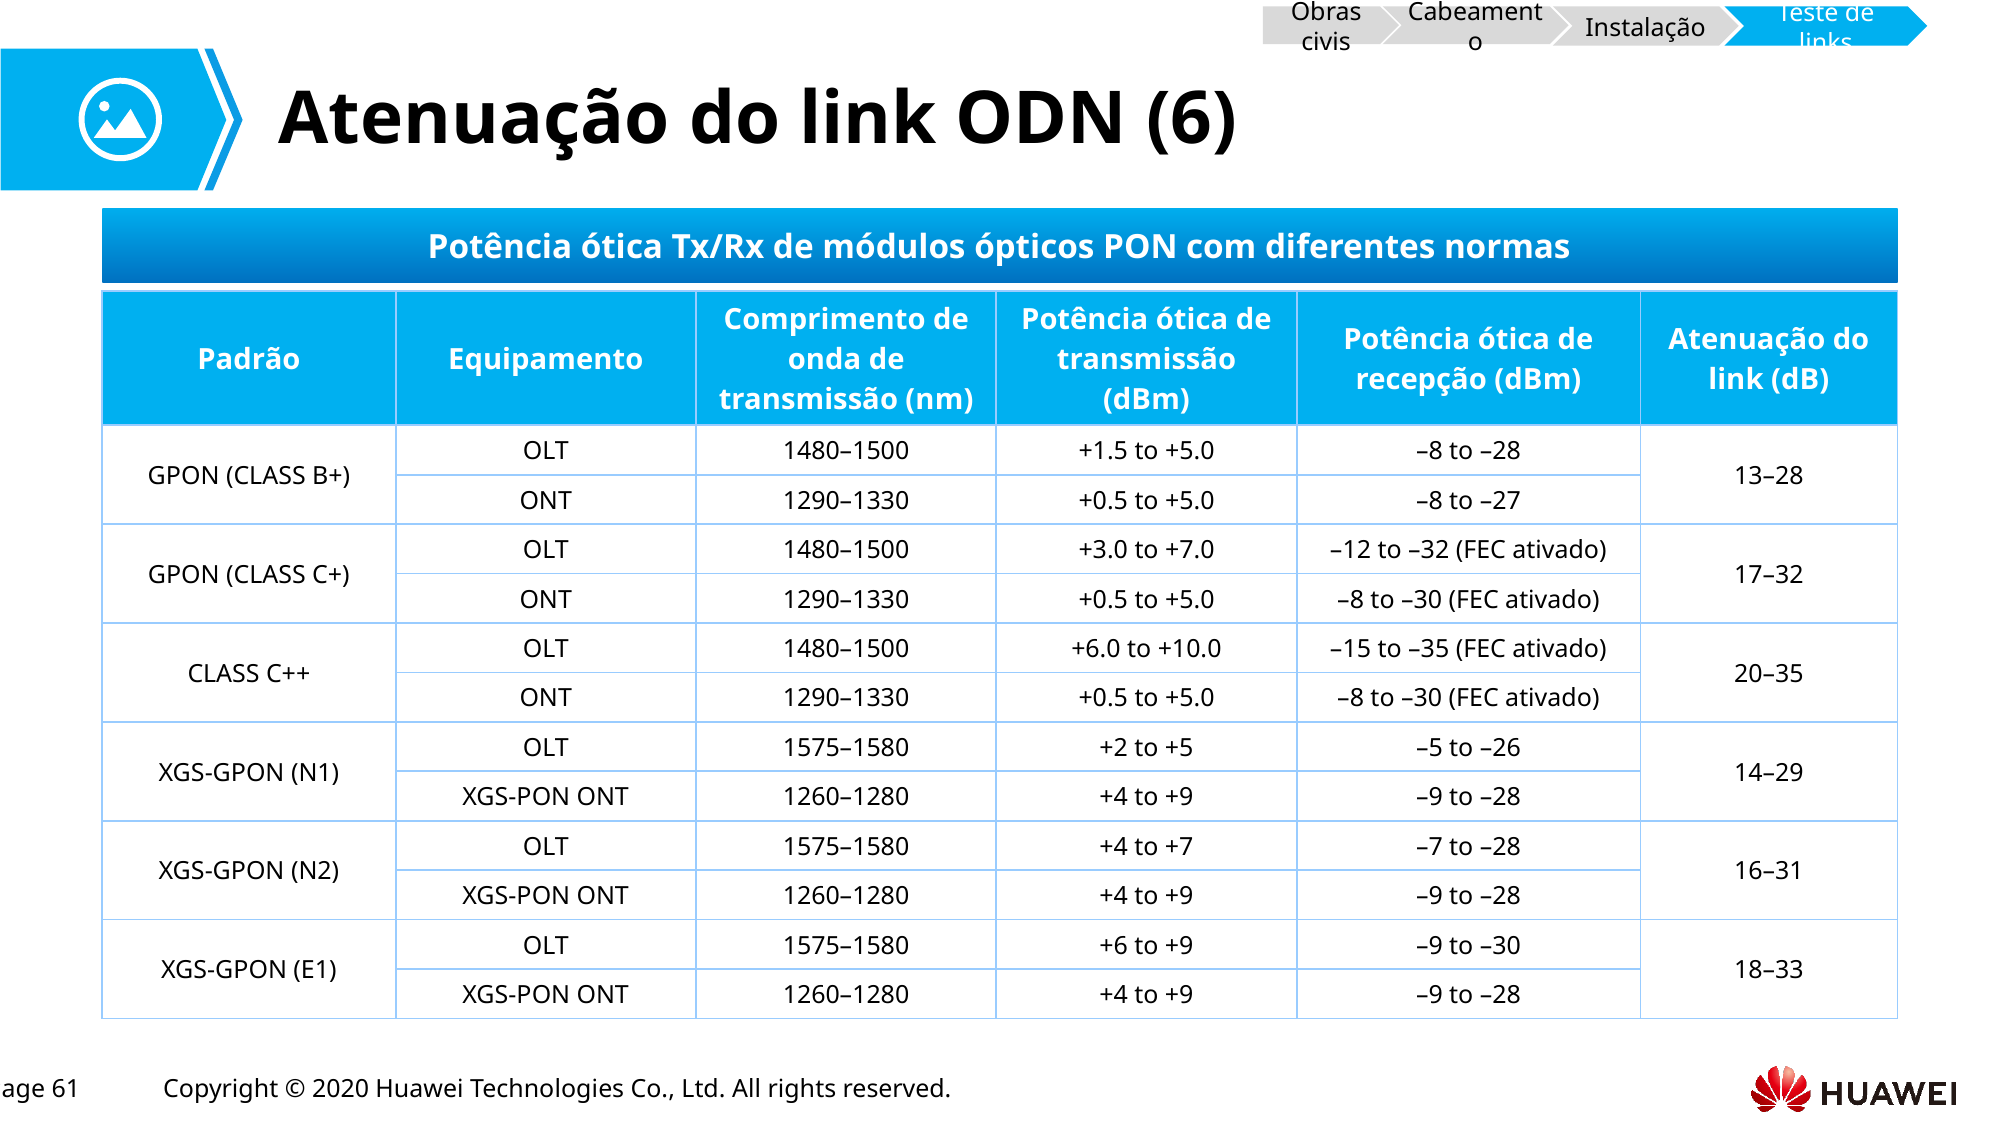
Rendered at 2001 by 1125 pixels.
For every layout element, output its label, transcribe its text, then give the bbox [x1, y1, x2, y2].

table_cell –9 to –28 [1298, 772, 1640, 820]
table_cell –8 to –30 (FEC ativado) [1298, 574, 1640, 622]
table_header Padrão [103, 292, 395, 424]
table_cell +0.5 to +5.0 [997, 673, 1296, 721]
table_cell GPON (CLASS B+) [103, 426, 395, 523]
table_cell OLT [397, 920, 695, 968]
table_cell –9 to –30 [1298, 920, 1640, 968]
table_cell 16–31 [1641, 822, 1897, 919]
table_cell –9 to –28 [1298, 970, 1640, 1018]
table_cell 1575–1580 [697, 920, 995, 968]
table_cell +4 to +9 [997, 871, 1296, 919]
table_cell OLT [397, 624, 695, 672]
title Atenuação do link ODN (6) [261, 67, 1875, 173]
table_cell +2 to +5 [997, 723, 1296, 770]
table_cell 1480–1500 [697, 624, 995, 672]
table_cell XGS-PON ONT [397, 871, 695, 919]
picture [1751, 1066, 1956, 1112]
table_cell 13–28 [1641, 426, 1897, 523]
table_cell –7 to –28 [1298, 822, 1640, 869]
table_cell –15 to –35 (FEC ativado) [1298, 624, 1640, 672]
table_cell XGS-GPON (N1) [103, 723, 395, 820]
table_cell +4 to +9 [997, 970, 1296, 1018]
table_cell –9 to –28 [1298, 871, 1640, 919]
table_cell ONT [397, 476, 695, 523]
text_box Teste de links [1724, 6, 1928, 46]
table_cell 1480–1500 [697, 525, 995, 573]
table_cell XGS-GPON (N2) [103, 822, 395, 919]
table_cell +1.5 to +5.0 [997, 426, 1296, 474]
table_cell OLT [397, 525, 695, 573]
table_cell OLT [397, 723, 695, 770]
table_cell +4 to +7 [997, 822, 1296, 869]
text_box Instalação [1552, 6, 1739, 46]
table_header Potência ótica de recepção (dBm) [1298, 292, 1640, 424]
table_cell 1290–1330 [697, 476, 995, 523]
table_cell 1575–1580 [697, 723, 995, 770]
table_cell –8 to –27 [1298, 476, 1640, 523]
table_cell OLT [397, 822, 695, 869]
table_cell XGS-PON ONT [397, 772, 695, 820]
text_box Potência ótica Tx/Rx de módulos ópticos PON com diferentes normas [102, 208, 1898, 283]
table_cell 1260–1280 [697, 970, 995, 1018]
table_cell 1480–1500 [697, 426, 995, 474]
text_box Cabeamento [1382, 6, 1569, 45]
table_header Atenuação do link (dB) [1641, 292, 1897, 424]
table_cell 1575–1580 [697, 822, 995, 869]
table_cell XGS-PON ONT [397, 970, 695, 1018]
table_cell 1290–1330 [697, 574, 995, 622]
table_cell 17–32 [1641, 525, 1897, 622]
table_cell +6 to +9 [997, 920, 1296, 968]
table_header Comprimento de onda de transmissão (nm) [697, 292, 995, 424]
table_cell –5 to –26 [1298, 723, 1640, 770]
table_cell OLT [397, 426, 695, 474]
table_header Equipamento [397, 292, 695, 424]
table_cell +0.5 to +5.0 [997, 476, 1296, 523]
text_box Obras civis [1262, 6, 1400, 45]
table_cell 1260–1280 [697, 871, 995, 919]
table_cell XGS-GPON (E1) [103, 920, 395, 1018]
table_cell CLASS C++ [103, 624, 395, 721]
table_cell –8 to –30 (FEC ativado) [1298, 673, 1640, 721]
table_cell 20–35 [1641, 624, 1897, 721]
table_cell +6.0 to +10.0 [997, 624, 1296, 672]
table_cell 18–33 [1641, 920, 1897, 1018]
table_cell ONT [397, 673, 695, 721]
table_cell +4 to +9 [997, 772, 1296, 820]
table_header Potência ótica de transmissão (dBm) [997, 292, 1296, 424]
table_cell GPON (CLASS C+) [103, 525, 395, 622]
table_cell ONT [397, 574, 695, 622]
table_cell +3.0 to +7.0 [997, 525, 1296, 573]
table_cell 14–29 [1641, 723, 1897, 820]
table_cell –8 to –28 [1298, 426, 1640, 474]
table_cell –12 to –32 (FEC ativado) [1298, 525, 1640, 573]
table_cell +0.5 to +5.0 [997, 574, 1296, 622]
table_cell 1290–1330 [697, 673, 995, 721]
table_cell 1260–1280 [697, 772, 995, 820]
